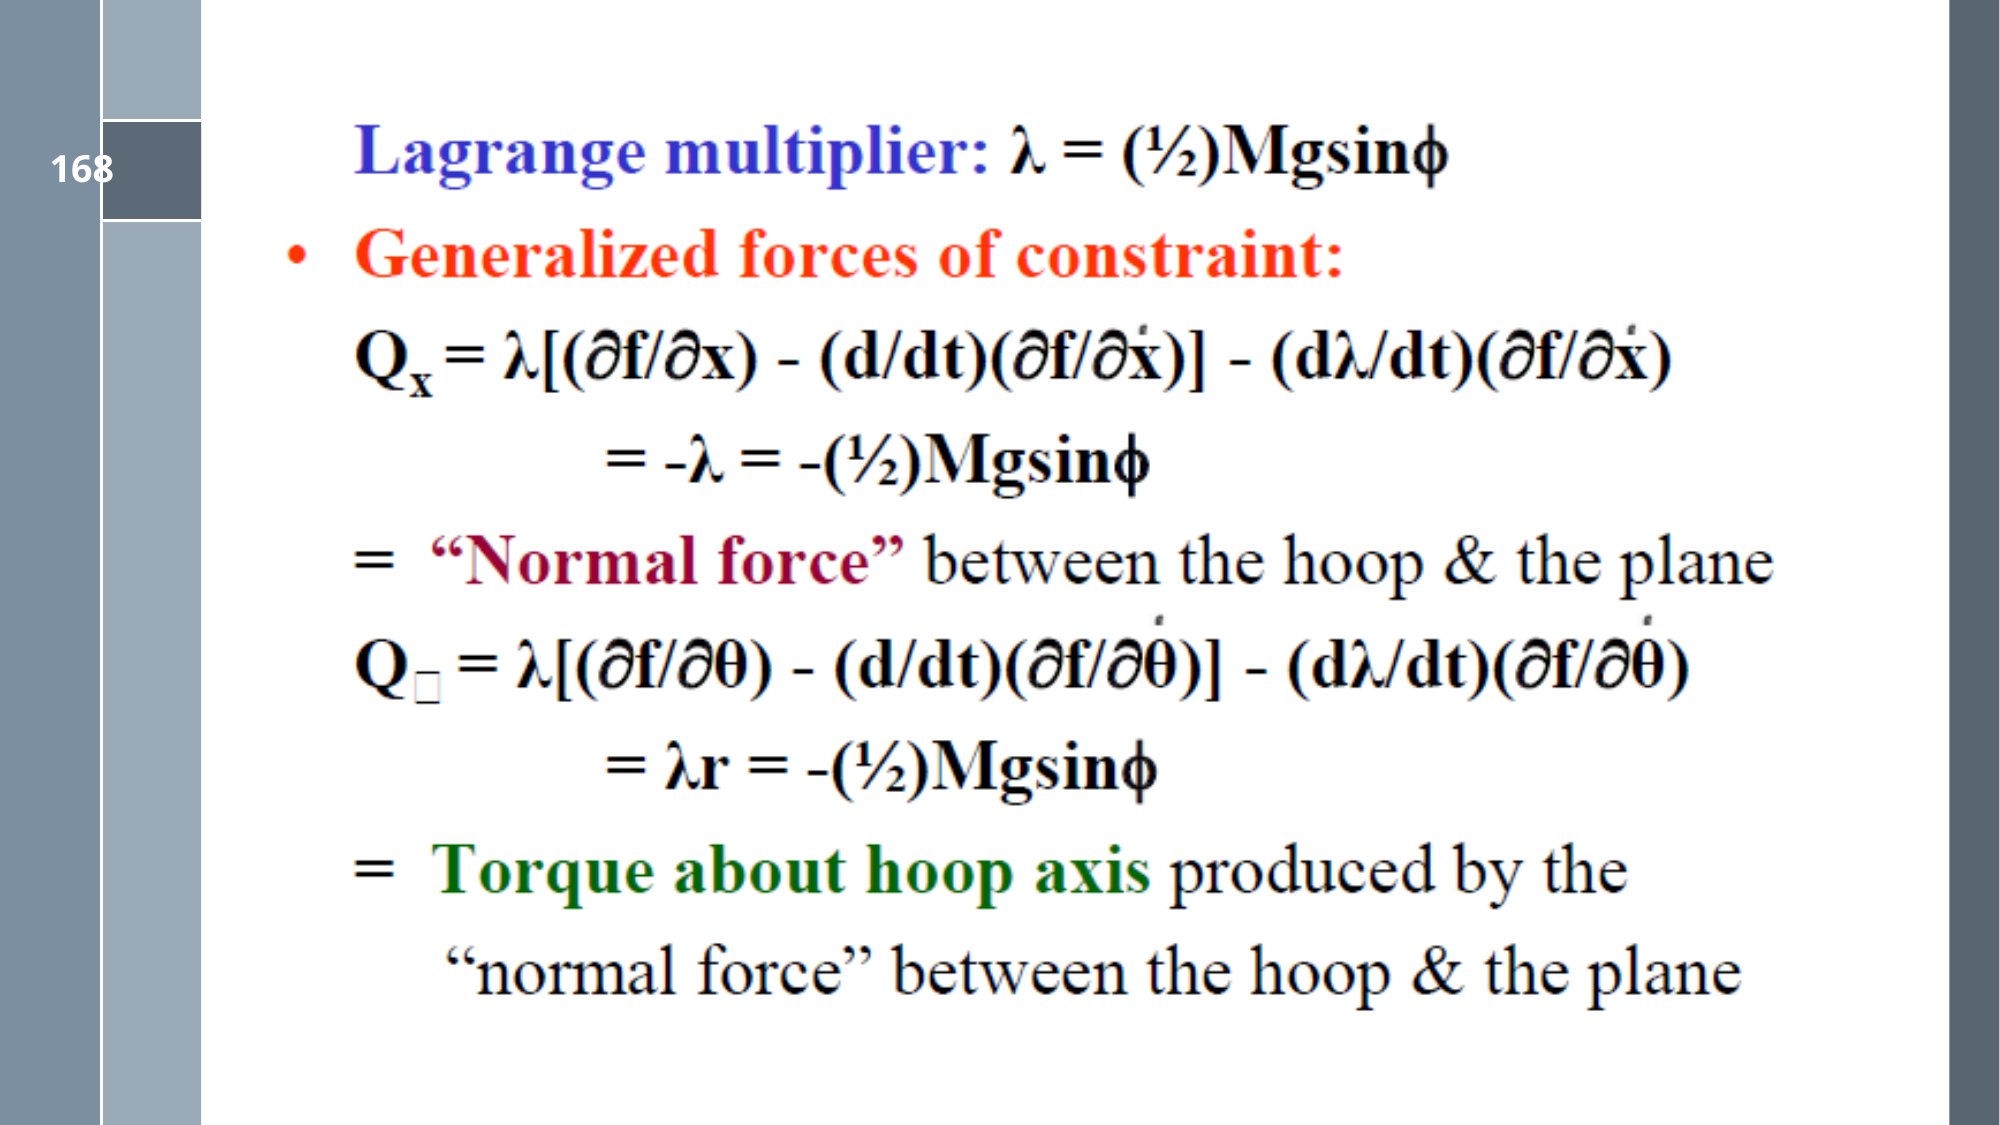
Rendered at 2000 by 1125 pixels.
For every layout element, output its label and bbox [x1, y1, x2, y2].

picture [249, 68, 1825, 1041]
